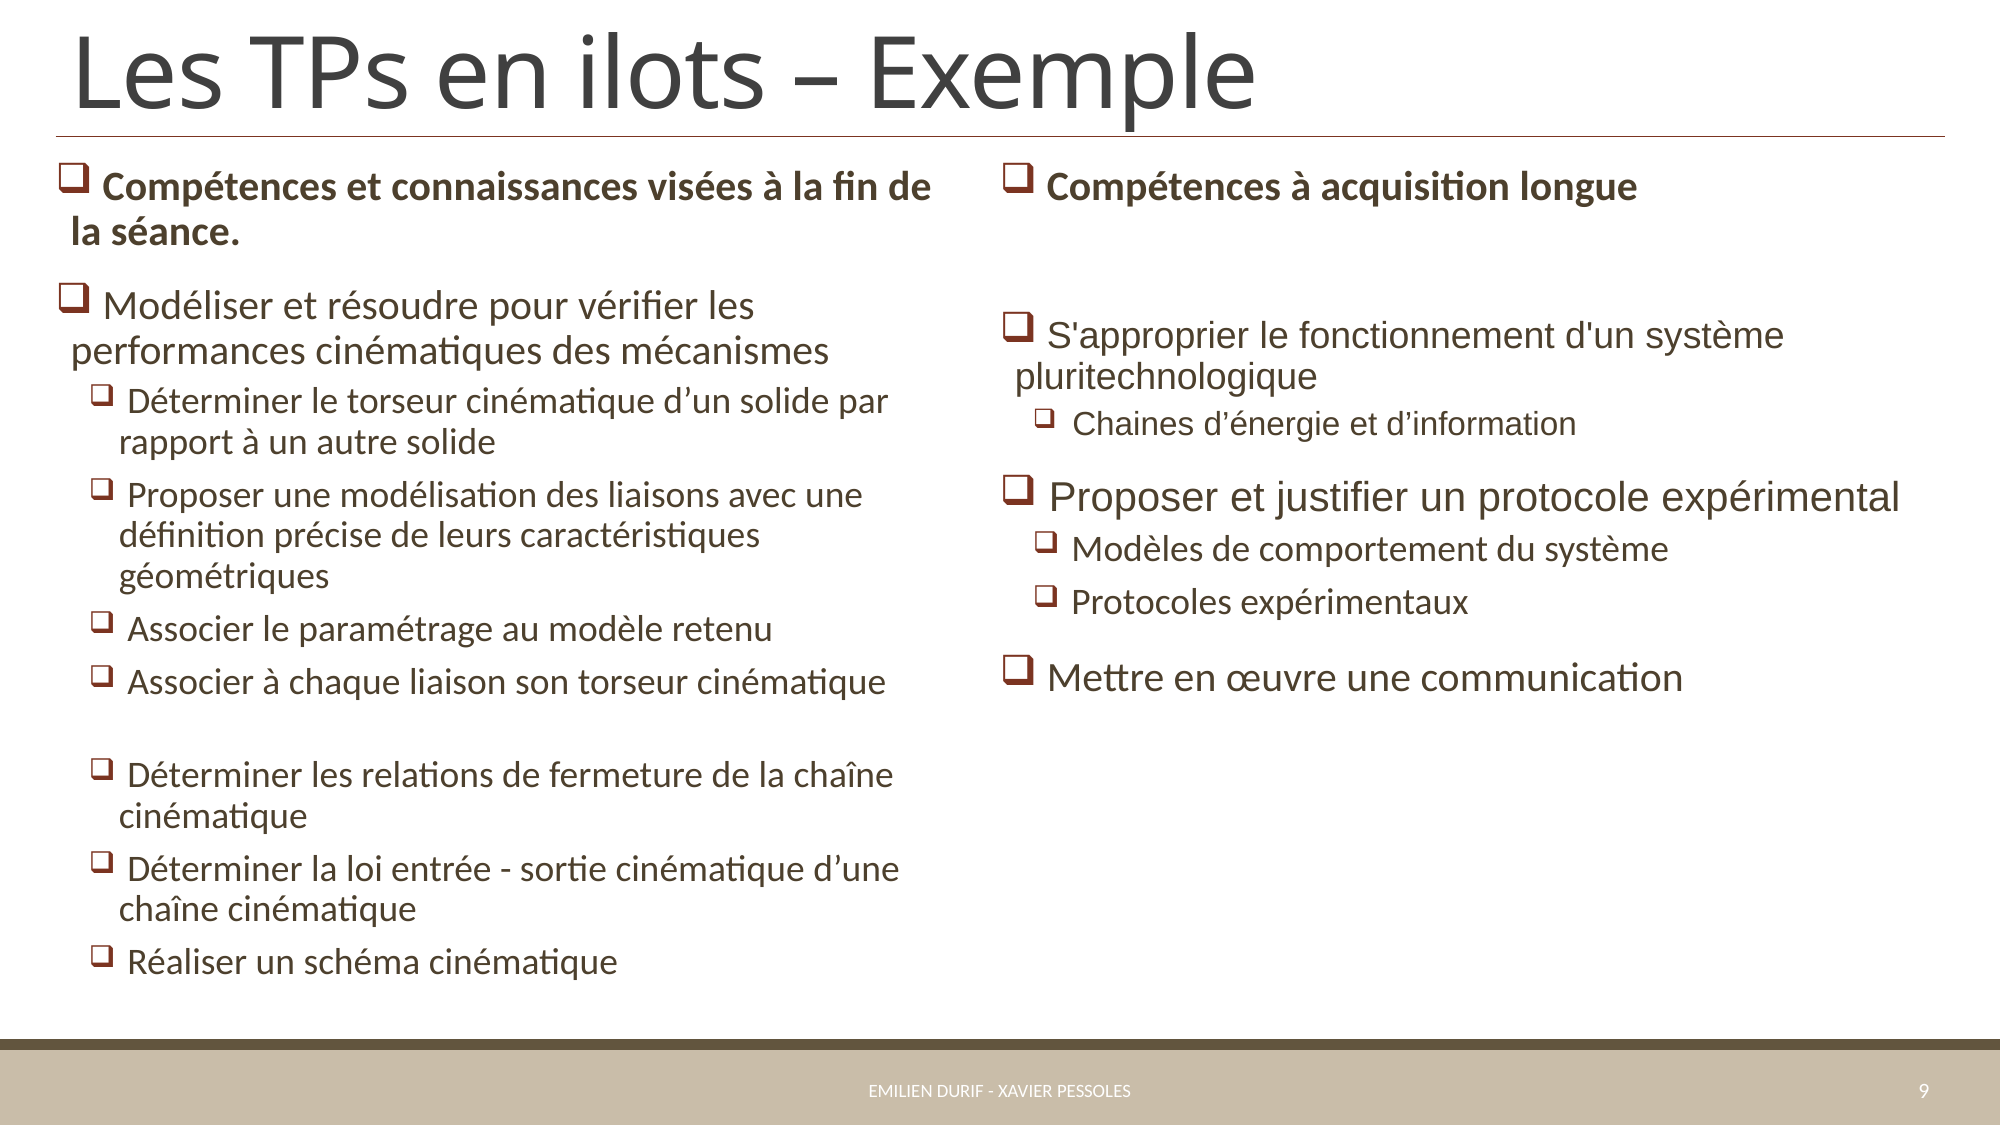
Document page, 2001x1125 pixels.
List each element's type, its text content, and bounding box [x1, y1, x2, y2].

text_box Compétences à acquisition longue S'approprier le fonctionnement d'un système pluritechnologique Chaines d’énergie et d’information Proposer et justifier un protocole expérimental Modèles de comportement du système Protocoles expérimentaux Mettre en œuvre une communication [999, 156, 1945, 1013]
footer Emilien Durif - Xavier Pessoles [409, 1059, 1591, 1120]
list Compétences et connaissances visées à la fin de la séance. Modéliser et résoudre pour vérifier les performances cinématiques des mécanismes Déterminer le torseur cinématique d’un solide par rapport à un autre solide Proposer une modélisation des liaisons avec une définition précise de leurs caractéristiques géométriques Associer le paramétrage au modèle retenu Associer à chaque liaison son torseur cinématique Déterminer les relations de fermeture de la chaîne cinématique Déterminer la loi entrée - sortie cinématique d’une chaîne cinématique Réaliser un schéma cinématique [55, 156, 963, 1013]
slide_number 9 [1709, 1059, 1945, 1120]
title Les TPs en ilots – Exemple [55, 5, 1946, 137]
